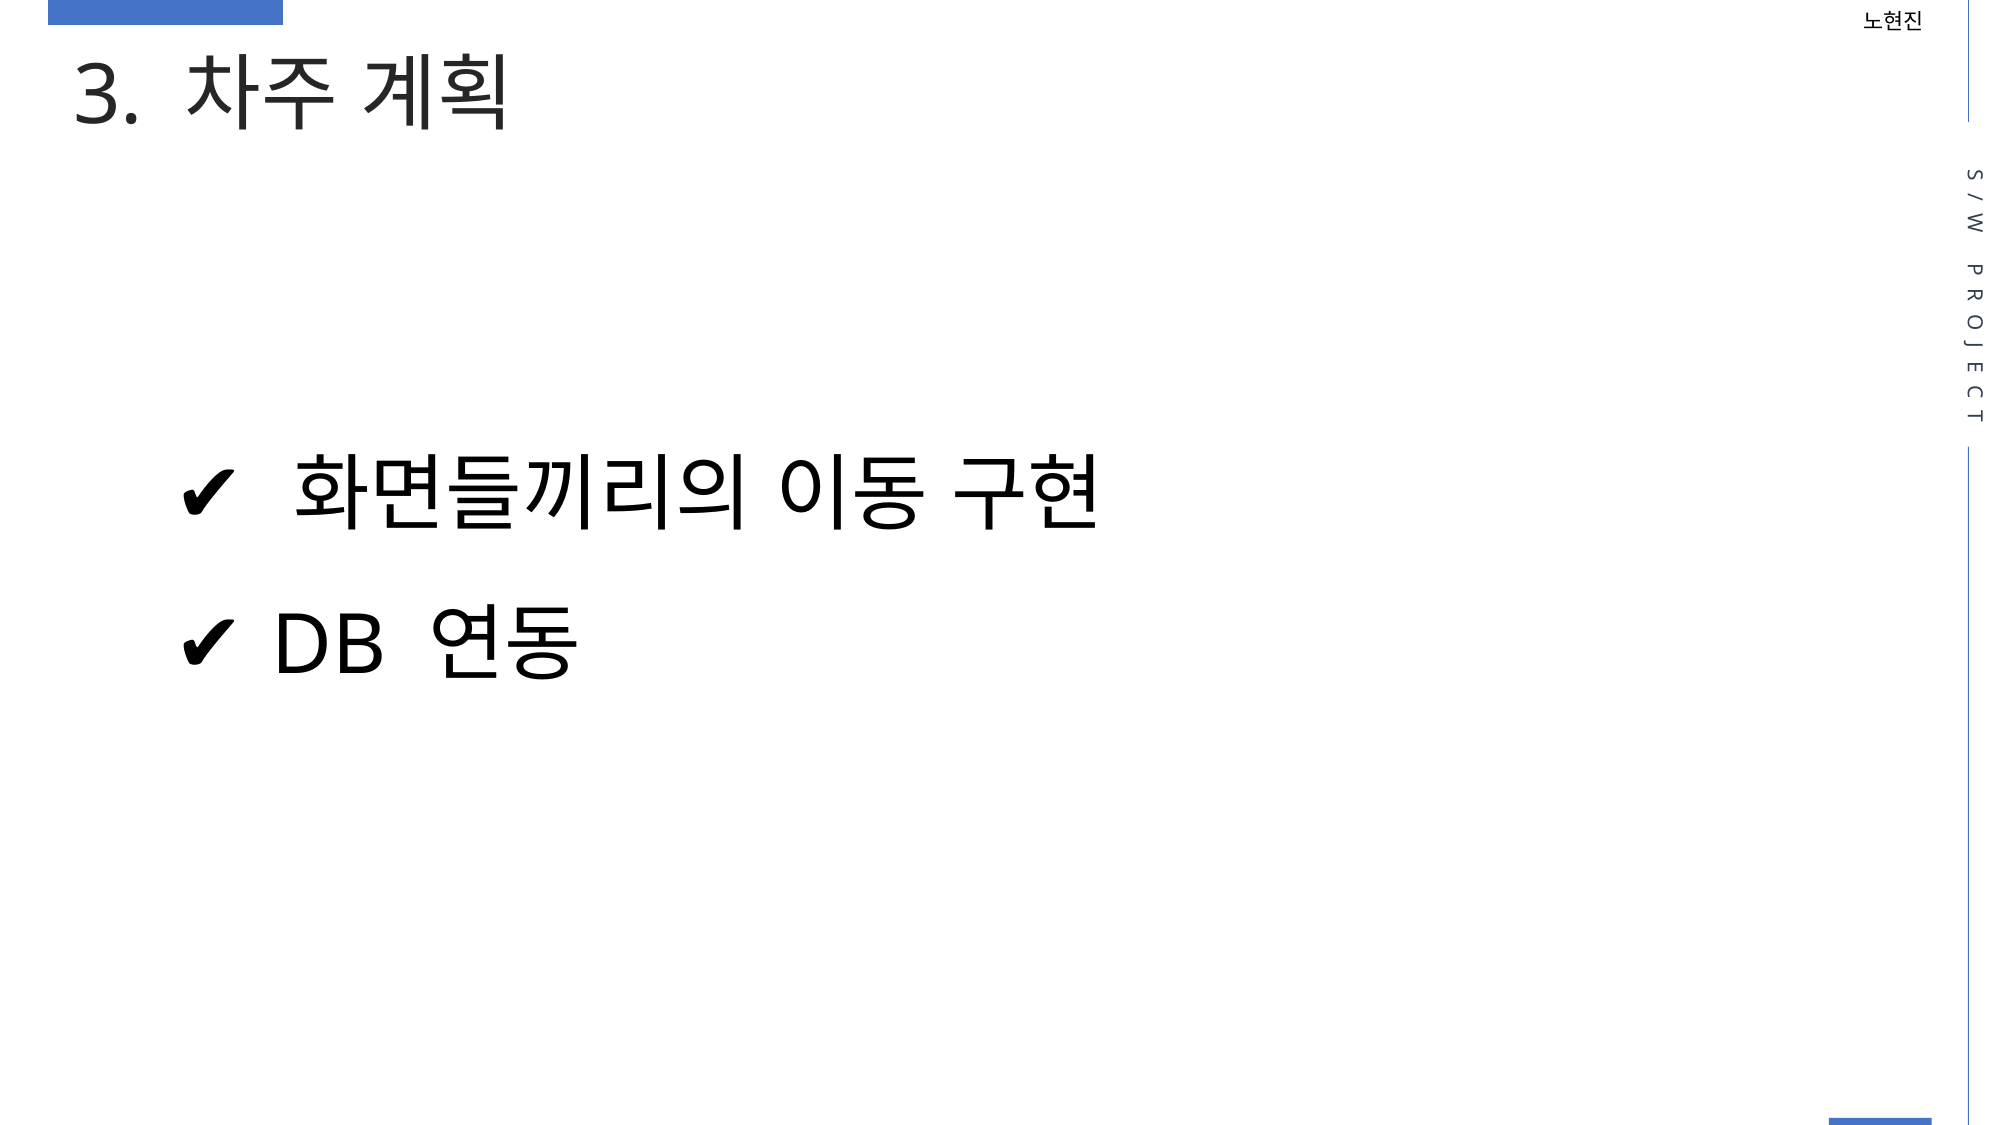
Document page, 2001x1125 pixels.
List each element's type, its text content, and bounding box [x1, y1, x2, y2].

text_box [1828, 1117, 1933, 1125]
text_box [47, 0, 284, 26]
text_box S/W PROJECT [1940, 154, 1997, 447]
text_box 노현진 [1849, 0, 1952, 41]
text_box 3. 차주 계획 [58, 32, 529, 148]
text_box 화면들끼리의 이동 구현 DB 연동 [160, 382, 1829, 848]
